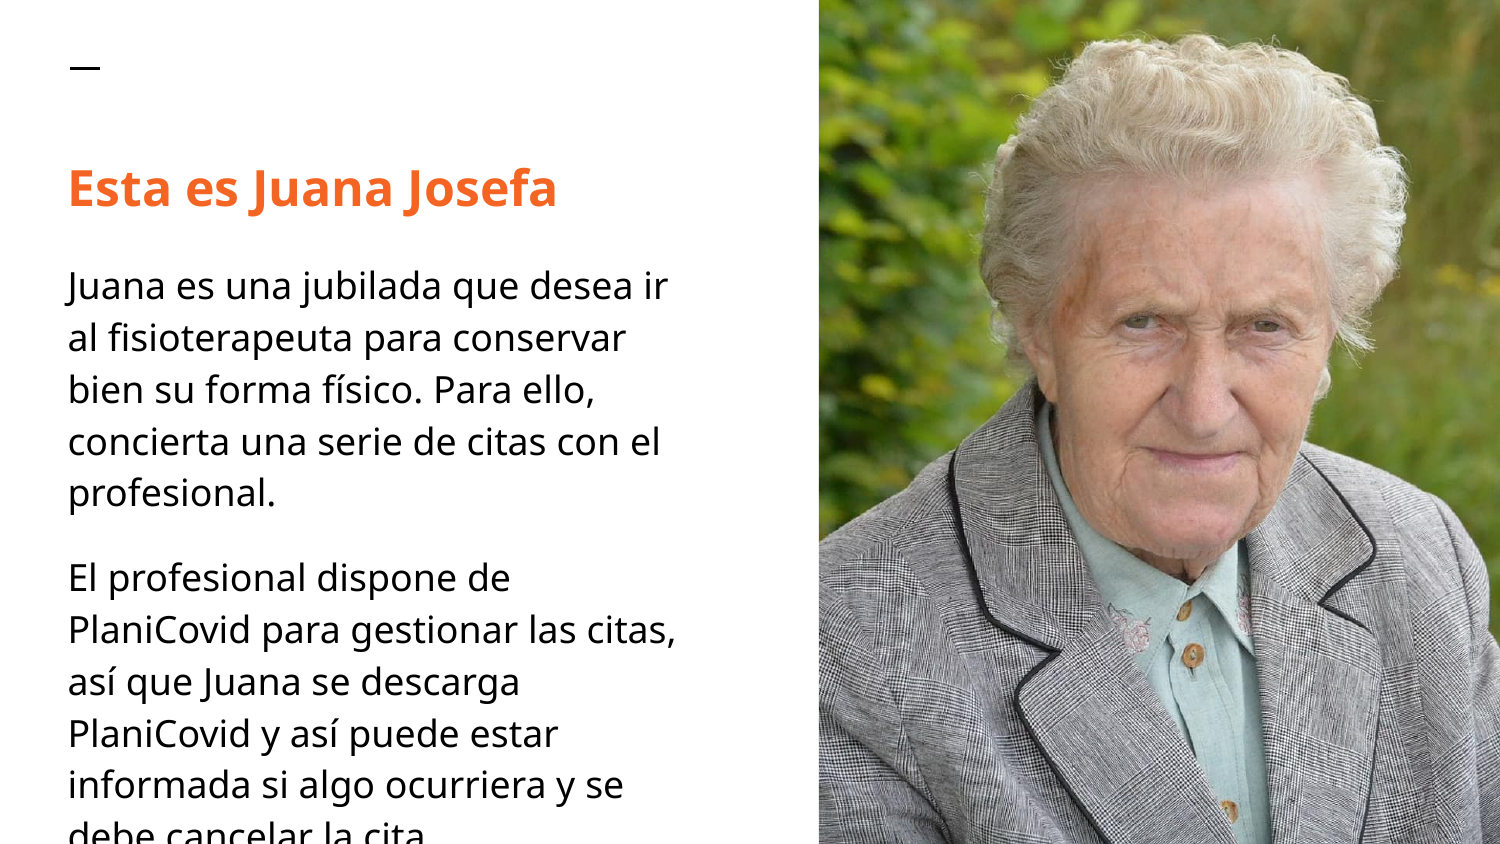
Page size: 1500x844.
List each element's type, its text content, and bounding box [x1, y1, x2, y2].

picture [818, 0, 1500, 844]
list Juana es una jubilada que desea ir al fisioterapeuta para conservar bien su forma físico. Para ello, concierta una serie de citas con el profesional. El profesional dispone de PlaniCovid para gestionar las citas, así que Juana se descarga PlaniCovid y así puede estar informada si algo ocurriera y se debe cancelar la cita. [52, 240, 718, 701]
title Esta es Juana Josefa [52, 107, 718, 232]
